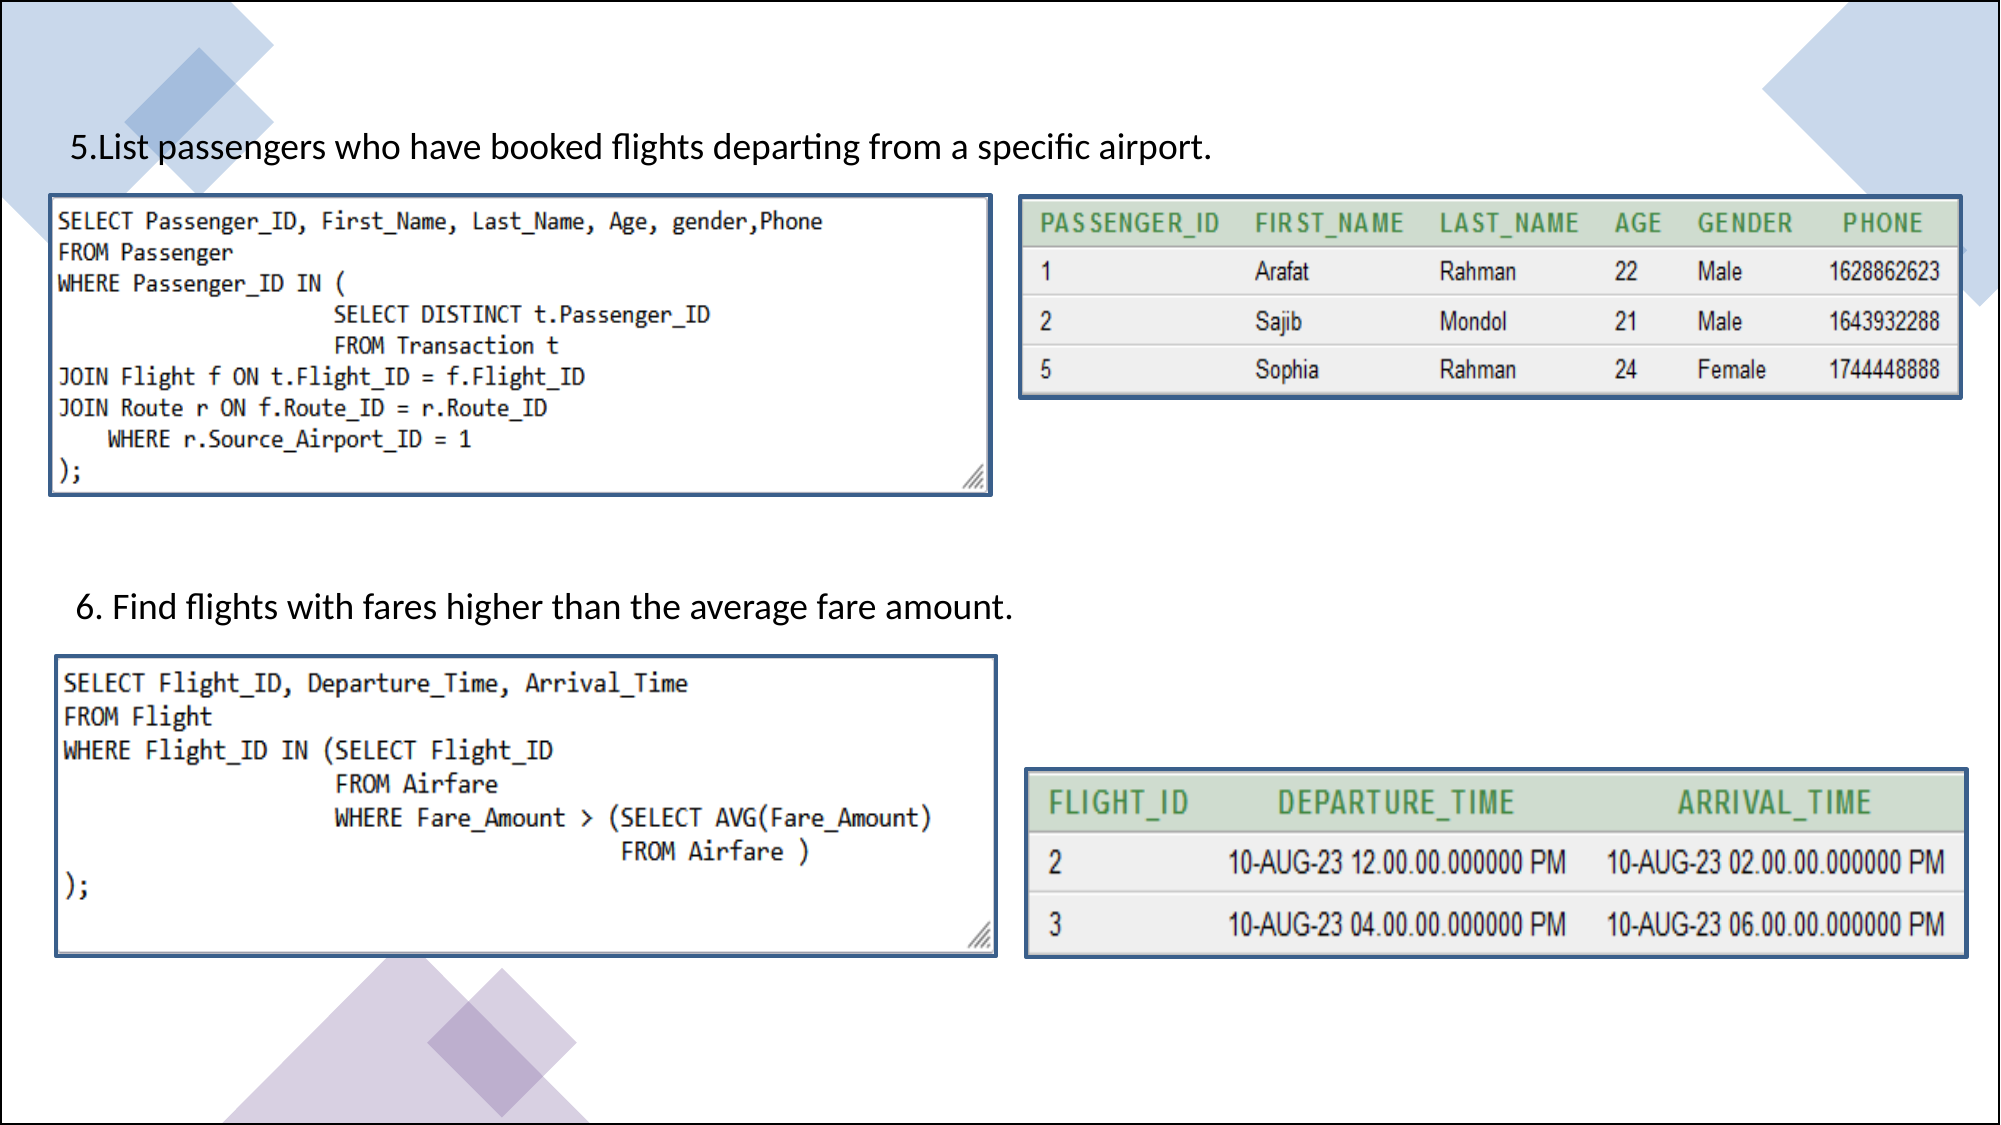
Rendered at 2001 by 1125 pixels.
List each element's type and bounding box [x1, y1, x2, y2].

text_box [0, 0, 2000, 1125]
text_box [1798, 0, 2000, 291]
